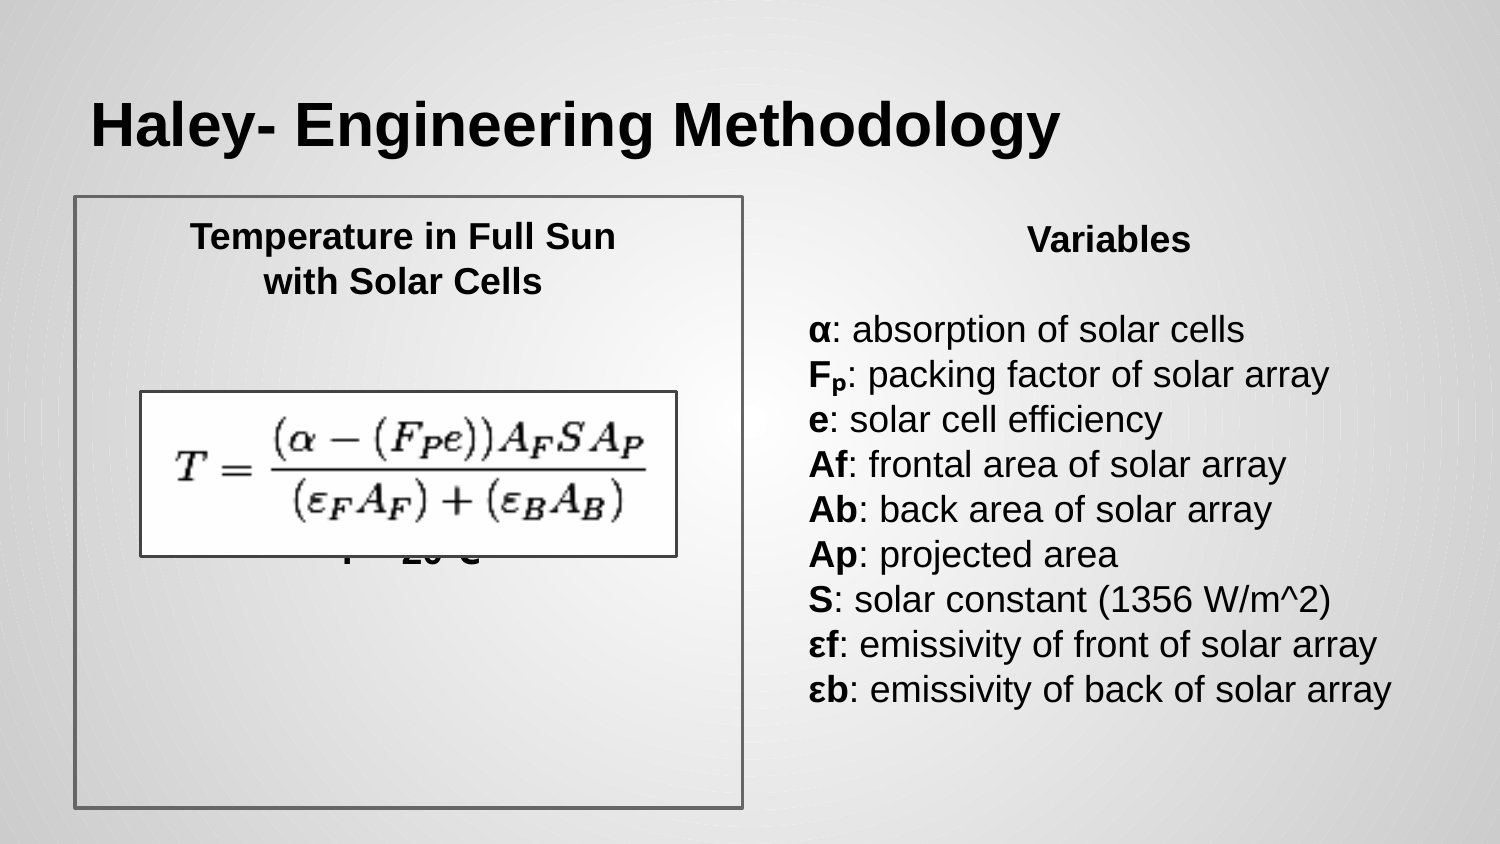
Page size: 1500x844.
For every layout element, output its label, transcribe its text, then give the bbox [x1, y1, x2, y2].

title Haley- Engineering Methodology [75, 33, 1425, 175]
text_box Variables α: absorption of solar cells Fₚ: packing factor of solar array e: solar cell efficiency Af: frontal area of solar array Ab: back area of solar array Ap: projected area S: solar constant (1356 W/m^2) εf: emissivity of front of solar array εb: emissivity of back of solar array [793, 200, 1425, 812]
picture [141, 392, 676, 555]
list Temperature in Full Sun with Solar Cells T ~ 20℃ [75, 196, 743, 808]
